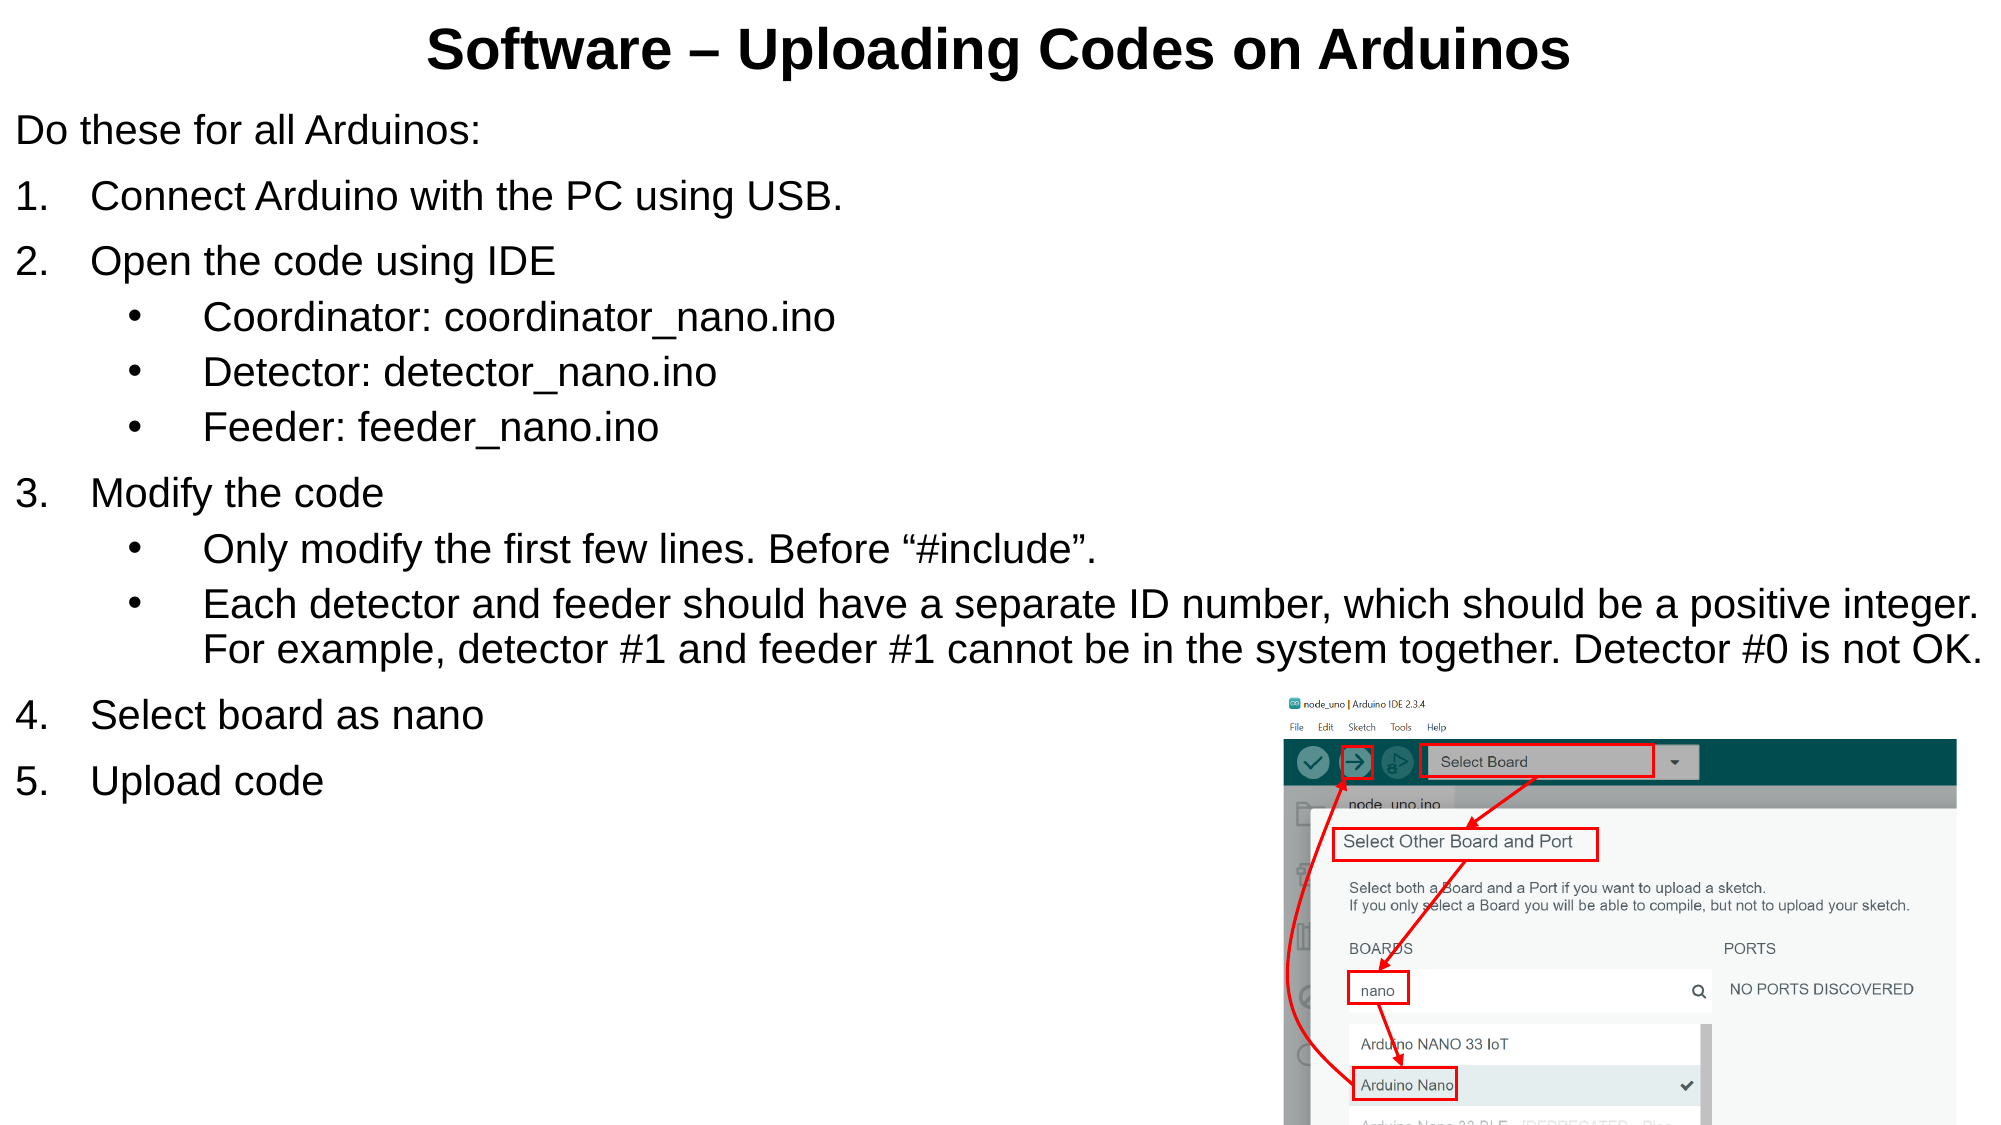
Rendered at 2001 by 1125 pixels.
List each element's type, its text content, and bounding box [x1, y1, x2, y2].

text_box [1464, 776, 1538, 829]
title Software – Uploading Codes on Arduinos [0, 0, 2000, 100]
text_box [1377, 860, 1466, 972]
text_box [1377, 1003, 1403, 1068]
list Do these for all Arduinos: Connect Arduino with the PC using USB. Open the code using IDE Coordinator: coordinator_nano.ino Detector: detector_nano.ino Feeder: feeder_nano.ino Modify the code Only modify the first few lines. Before “#include”. Each detector and feeder should have a separate ID number, which should be a positive integer. For example, detector #1 and feeder #1 cannot be in the system together. Detector #0 is not OK. Select board as nano Upload code [0, 100, 2000, 1125]
picture [1282, 692, 1958, 1125]
